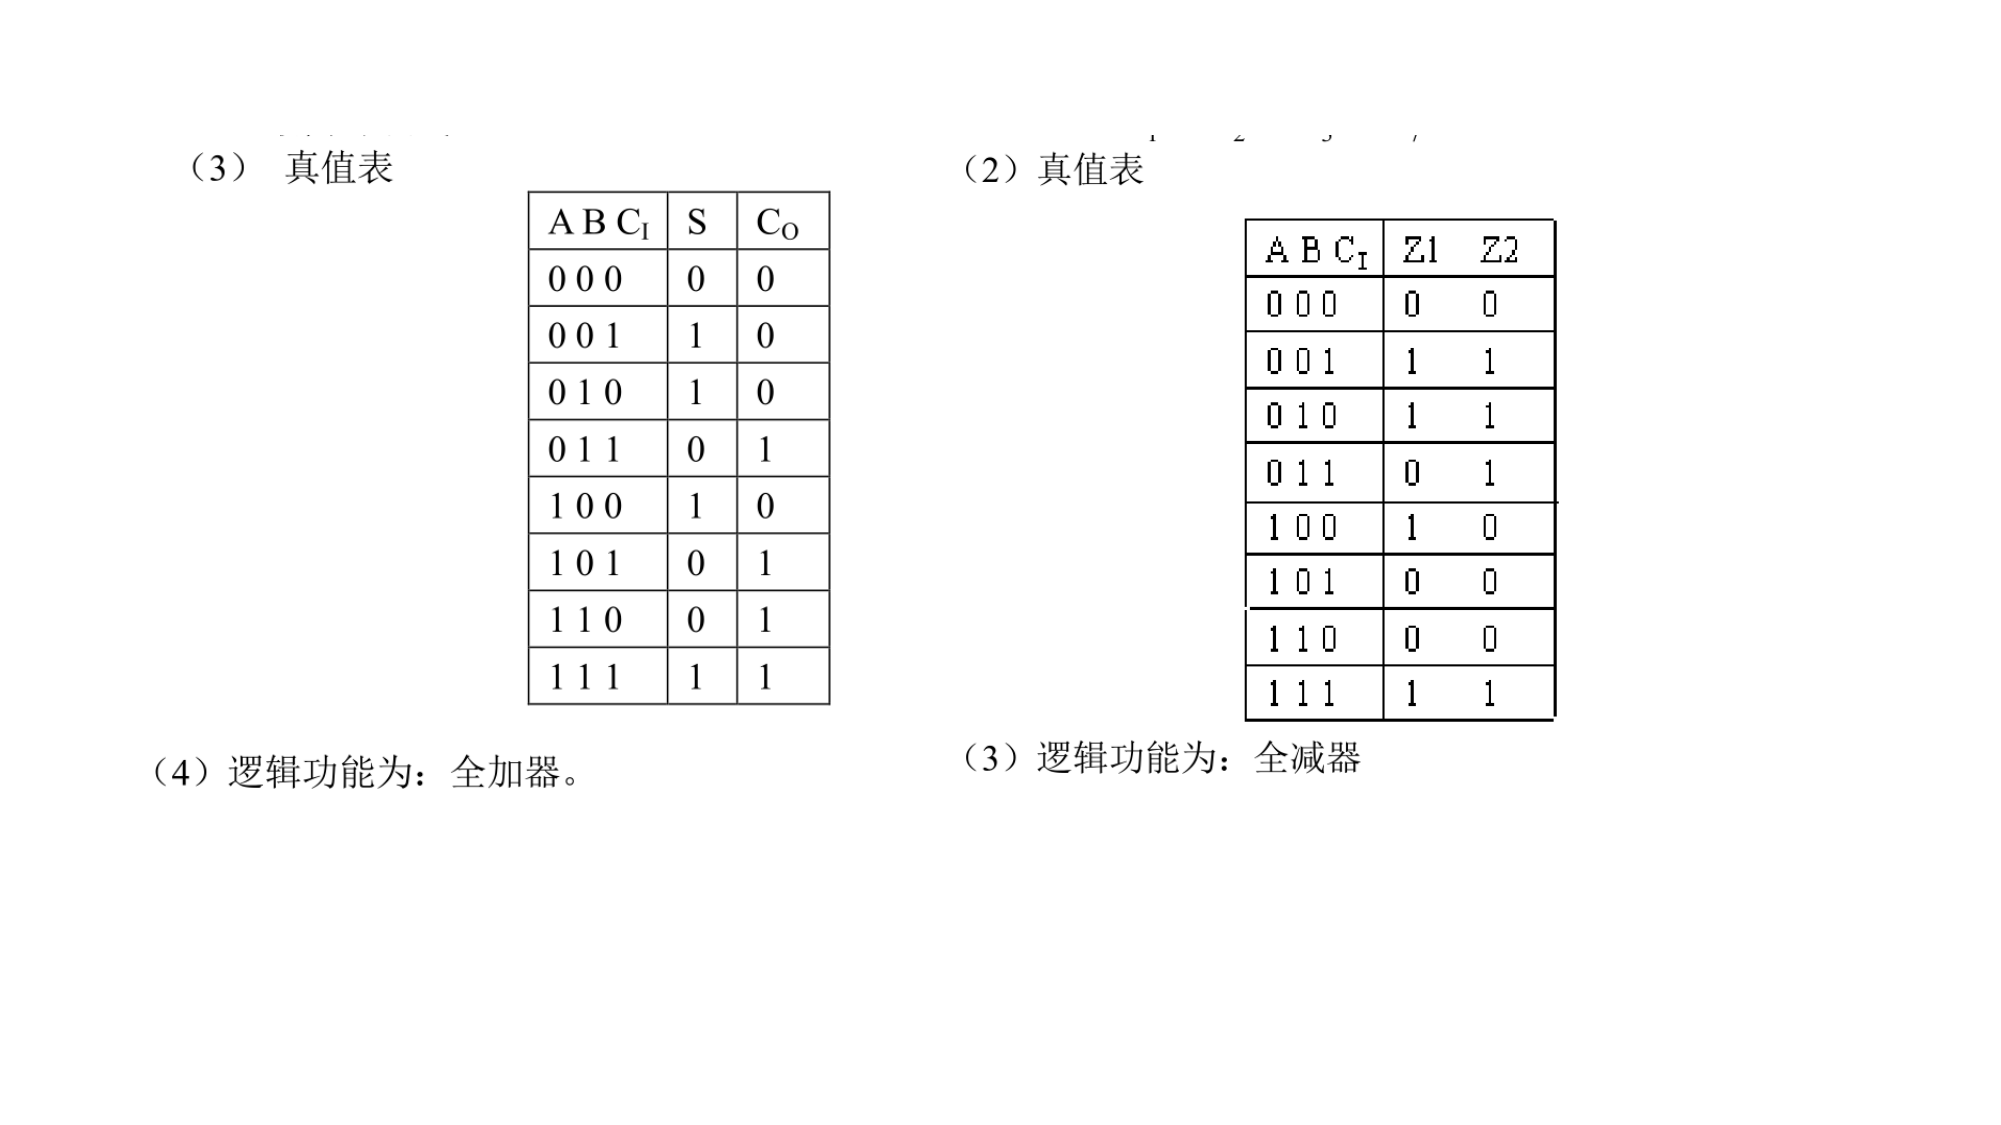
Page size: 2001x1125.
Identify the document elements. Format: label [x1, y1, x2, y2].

picture [940, 135, 1778, 822]
picture [138, 135, 885, 822]
